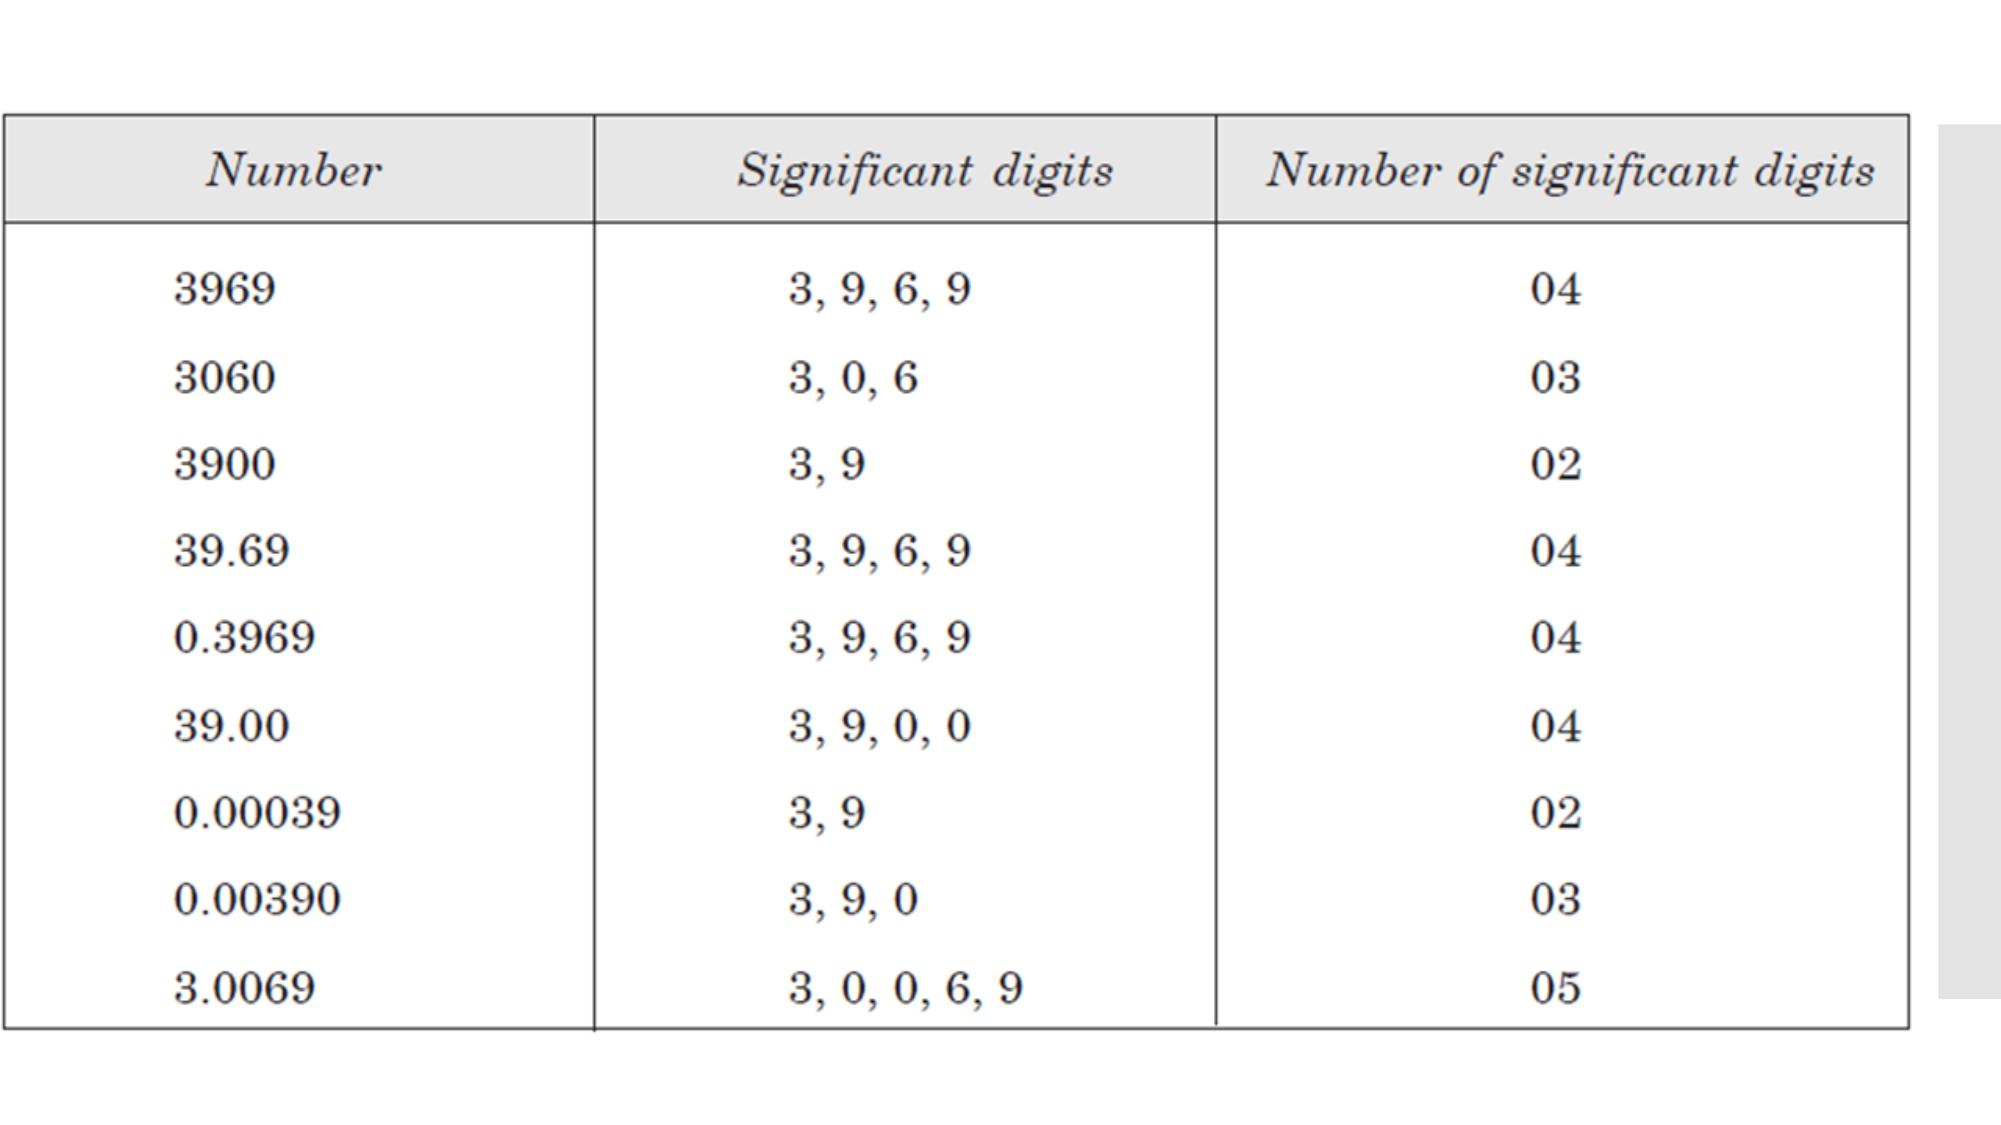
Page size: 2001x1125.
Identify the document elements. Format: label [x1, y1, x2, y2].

picture [0, 105, 1919, 1036]
